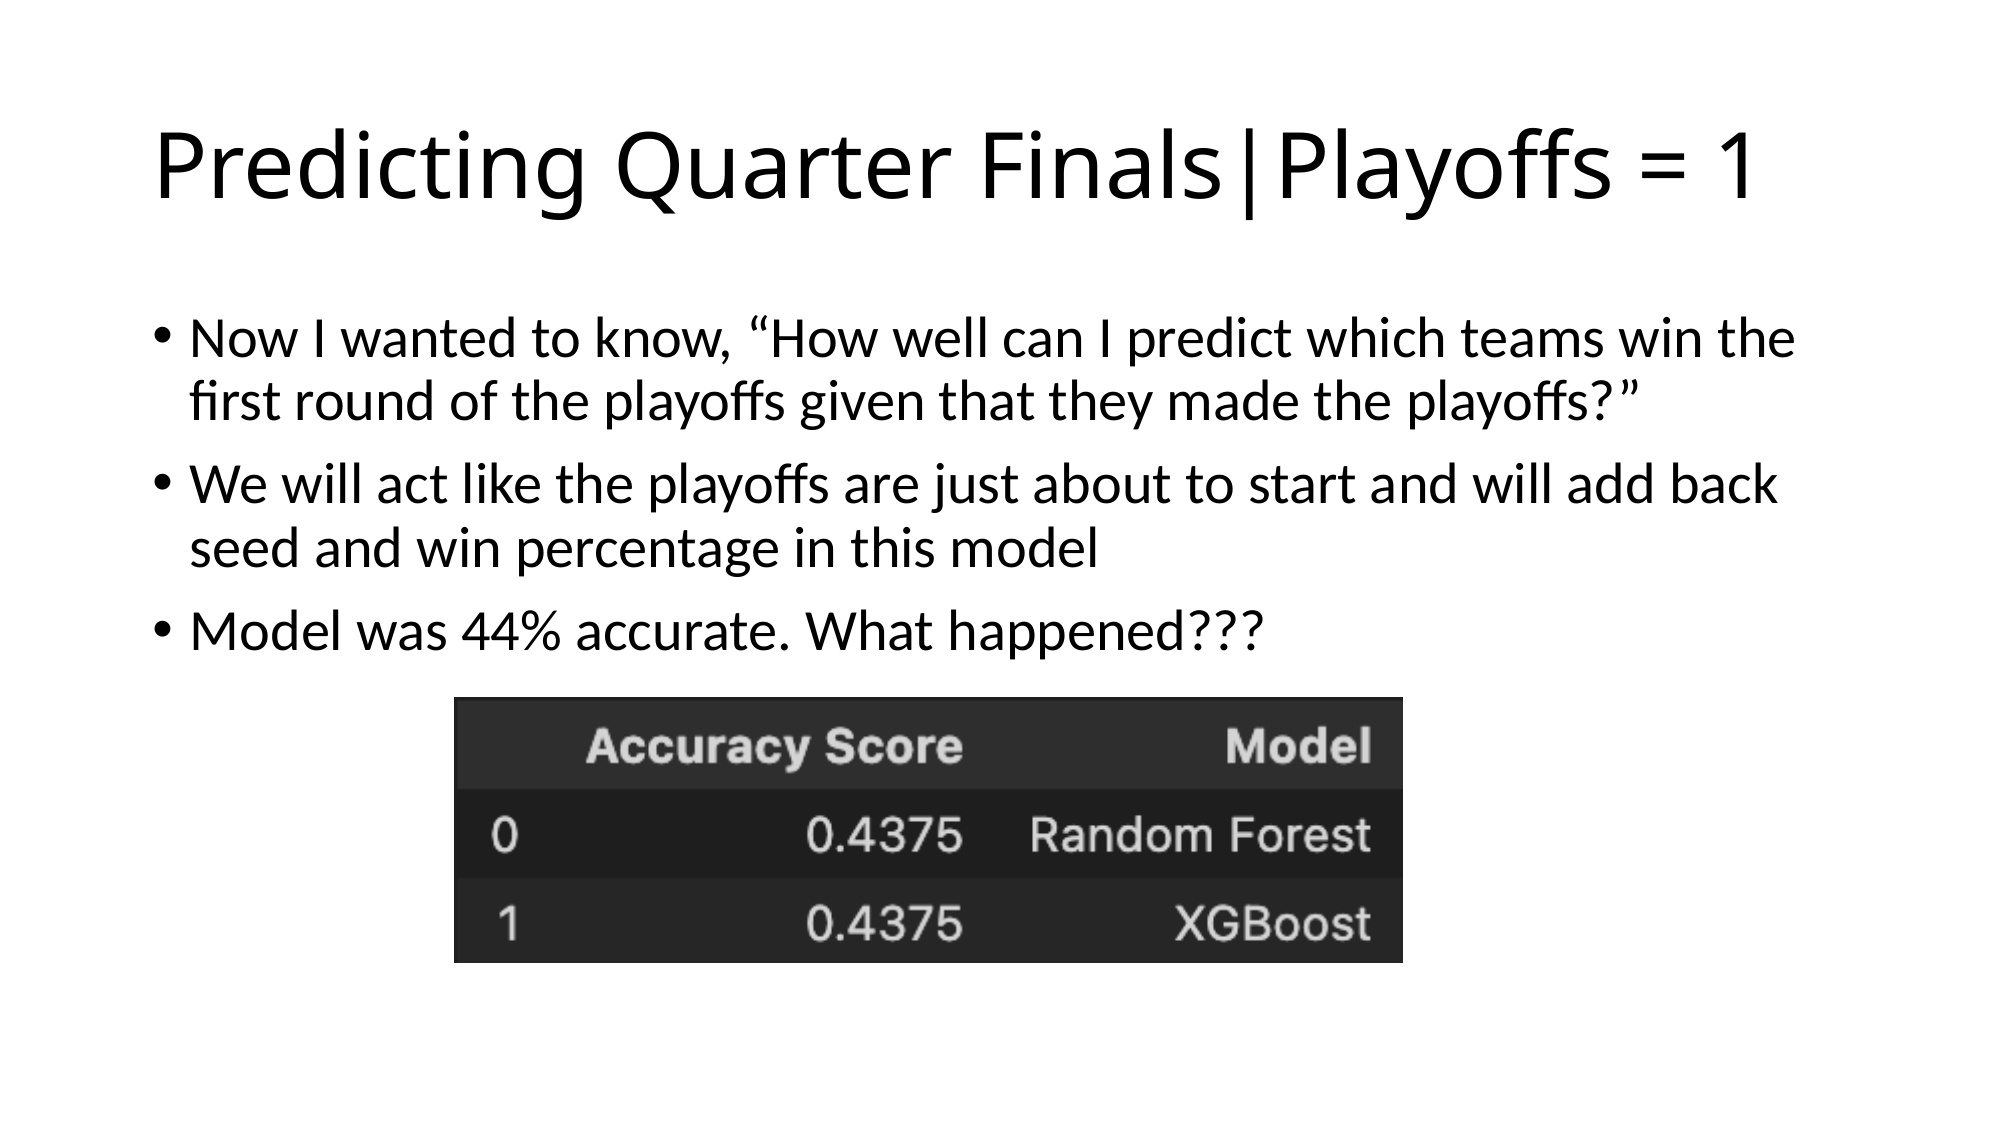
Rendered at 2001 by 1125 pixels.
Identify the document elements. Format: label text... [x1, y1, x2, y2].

picture [454, 697, 1403, 963]
title Predicting Quarter Finals|Playoffs = 1 [137, 59, 1863, 278]
list Now I wanted to know, “How well can I predict which teams win the first round of the playoffs given that they made the playoffs?” We will act like the playoffs are just about to start and will add back seed and win percentage in this model Model was 44% accurate. What happened??? [137, 299, 1863, 1014]
